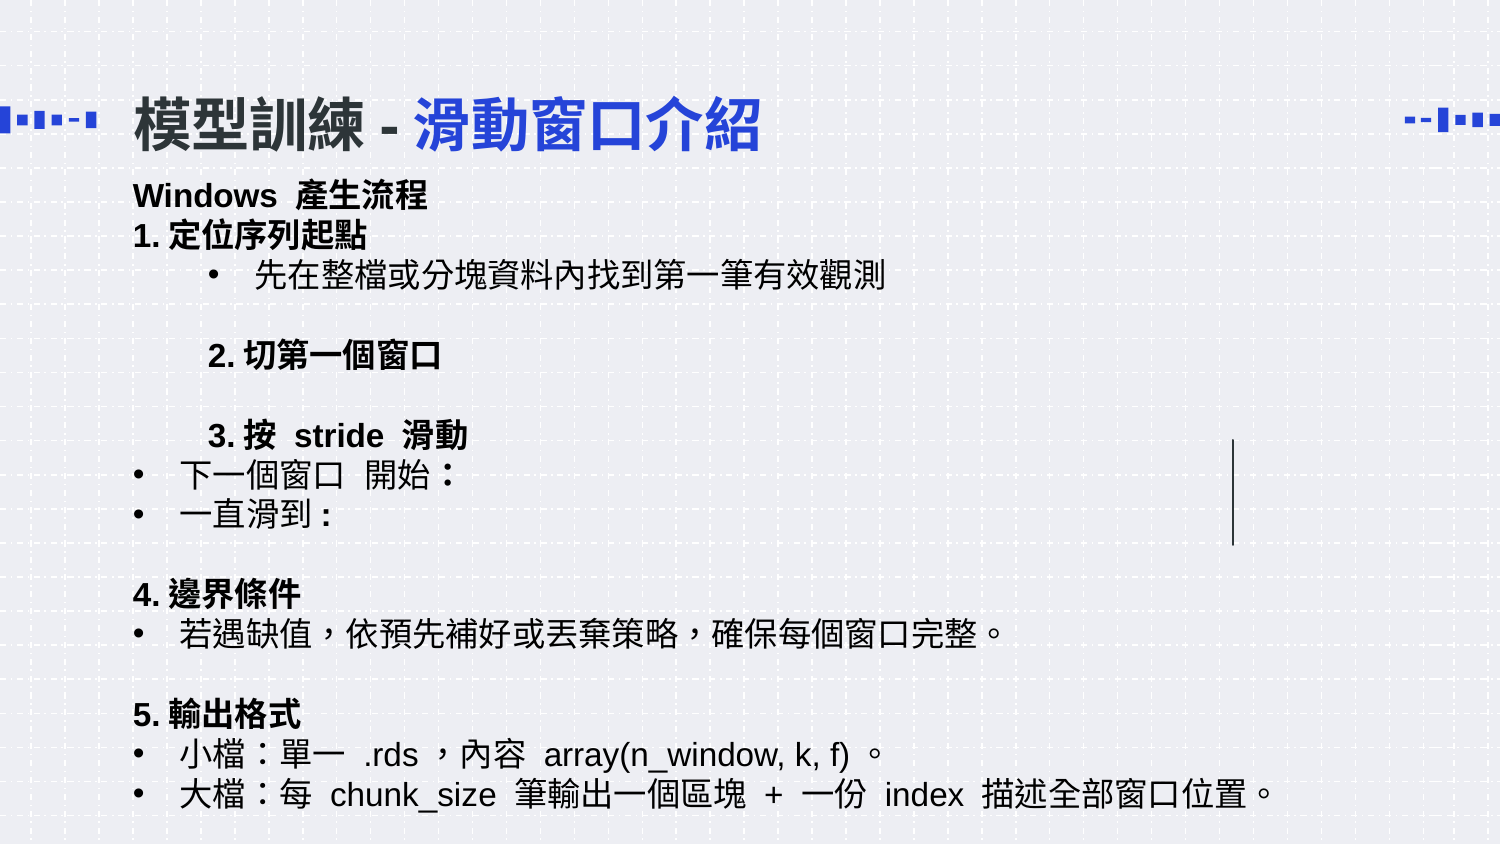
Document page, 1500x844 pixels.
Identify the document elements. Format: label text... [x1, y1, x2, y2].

title 模型訓練-滑動窗口介紹 [118, 72, 1382, 167]
